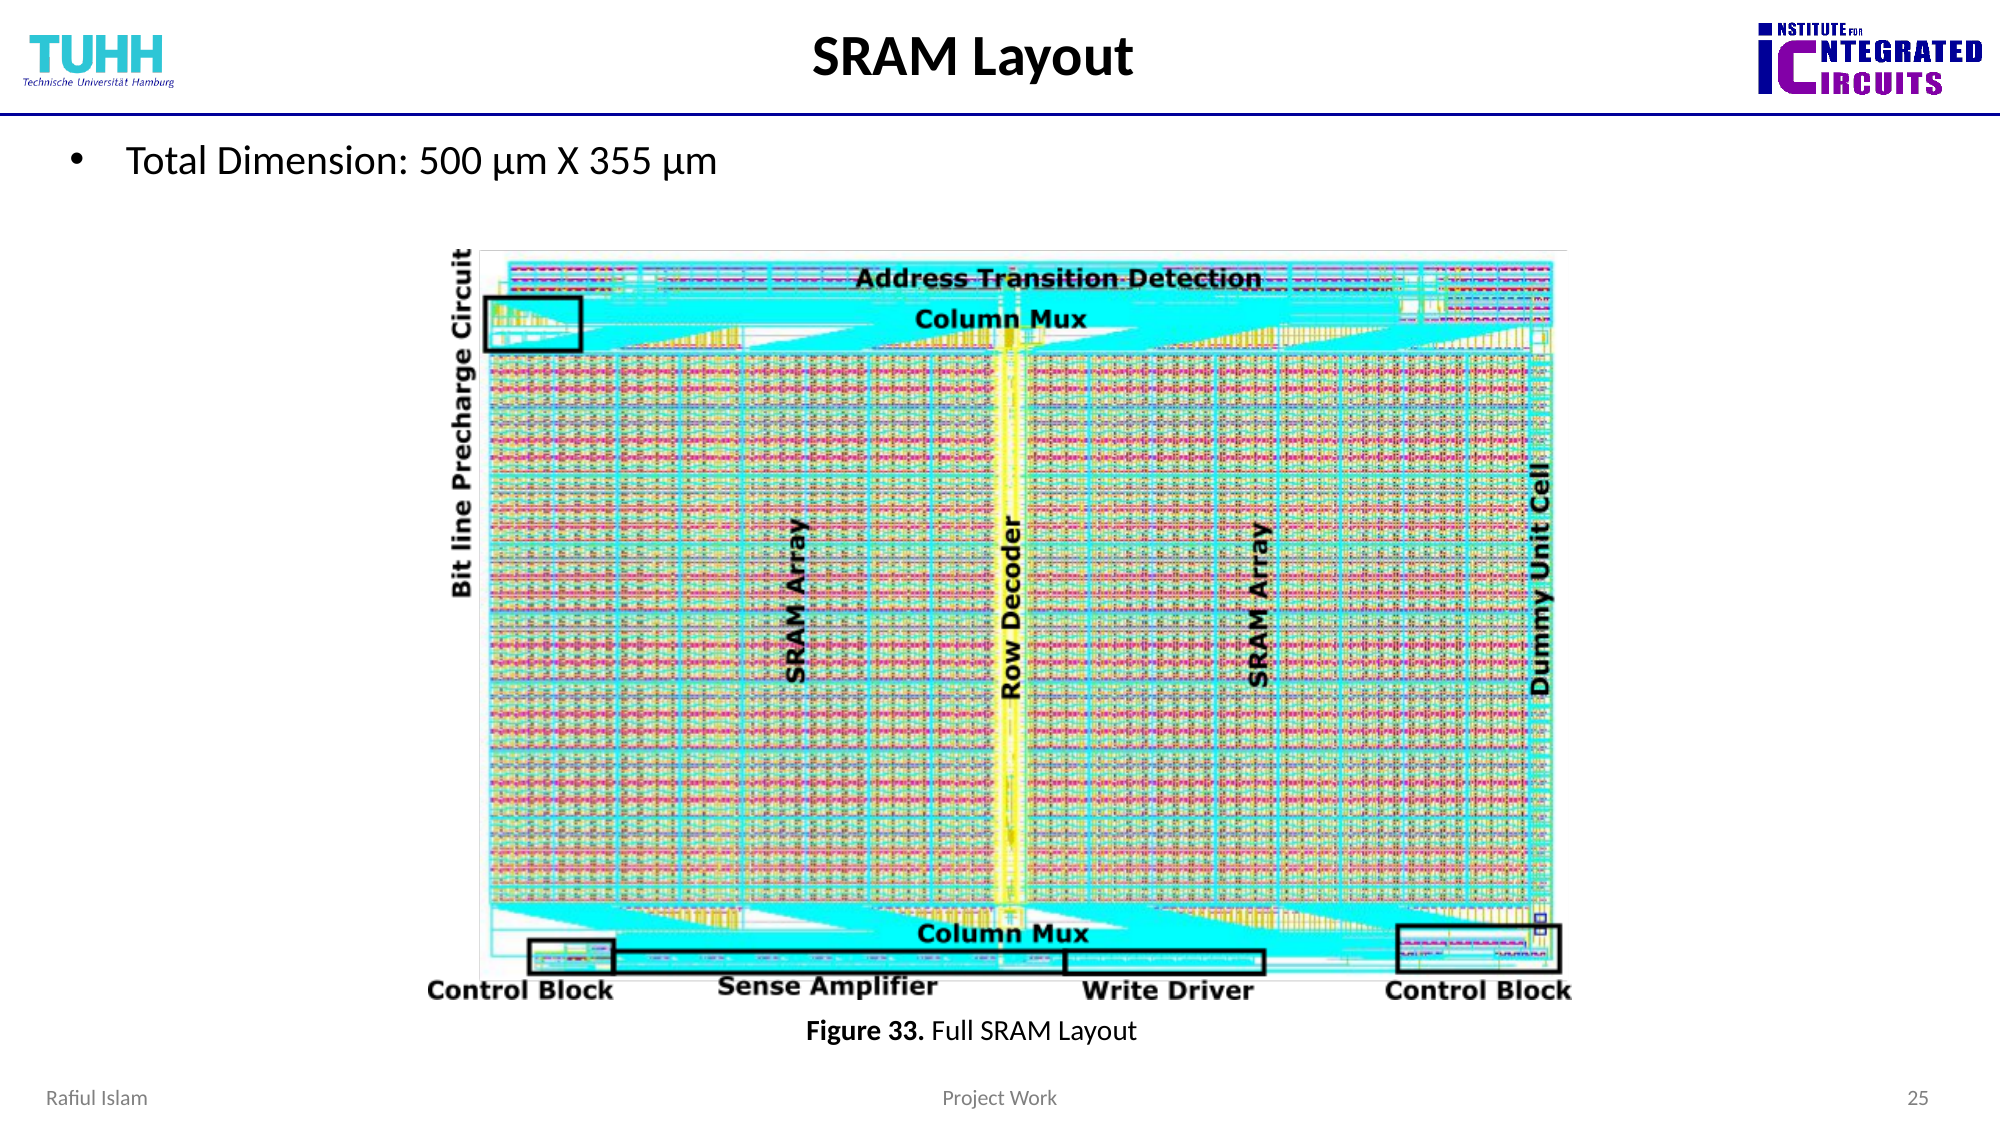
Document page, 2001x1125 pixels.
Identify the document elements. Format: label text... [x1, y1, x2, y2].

picture [427, 249, 1573, 1000]
picture [23, 35, 174, 88]
text_box Figure 33. Full SRAM Layout [791, 1006, 1572, 1054]
picture [1756, 20, 1984, 96]
title SRAM Layout [234, 0, 1713, 104]
list Total Dimension: 500 µm X 355 µm [54, 125, 1975, 1035]
